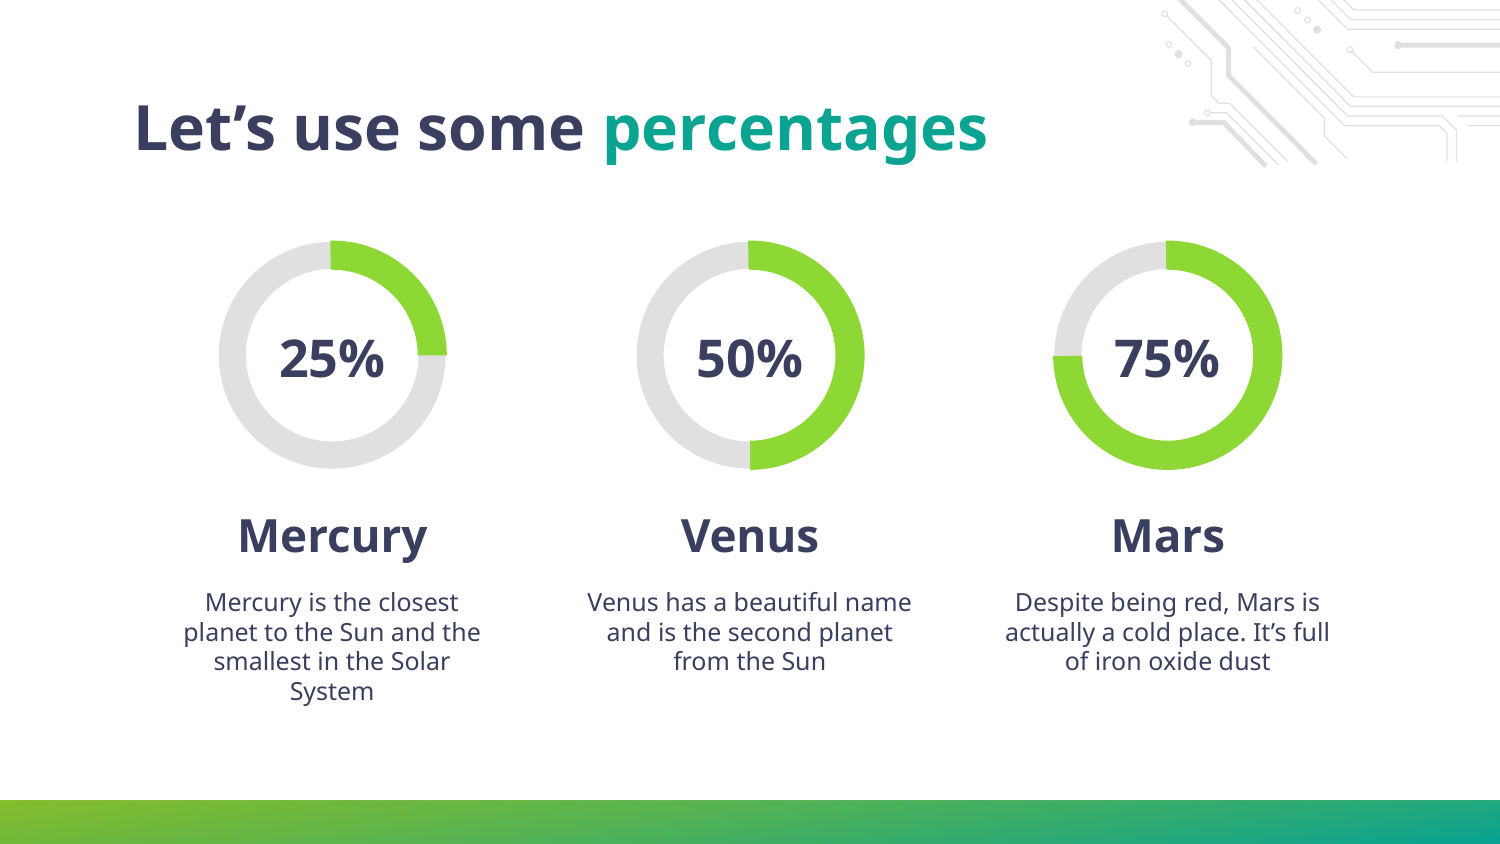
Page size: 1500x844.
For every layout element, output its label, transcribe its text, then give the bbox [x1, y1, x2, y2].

text_box [1054, 241, 1166, 356]
text_box [748, 240, 865, 470]
text_box [636, 241, 750, 469]
text_box Mars [989, 493, 1347, 577]
text_box [218, 241, 446, 469]
text_box 50% [668, 323, 831, 391]
text_box 75% [1086, 323, 1249, 391]
title Let’s use some percentages [118, 72, 1382, 167]
text_box 25% [251, 323, 414, 391]
text_box [1053, 240, 1283, 470]
text_box Venus has a beautiful name and is the second planet from the Sun [571, 577, 929, 693]
text_box Mercury [153, 493, 511, 577]
text_box Mercury is the closest planet to the Sun and the smallest in the Solar System [153, 577, 511, 693]
text_box Despite being red, Mars is actually a cold place. It’s full of iron oxide dust [989, 577, 1347, 693]
text_box [330, 240, 447, 356]
picture [0, 800, 1500, 844]
text_box Venus [571, 493, 929, 577]
